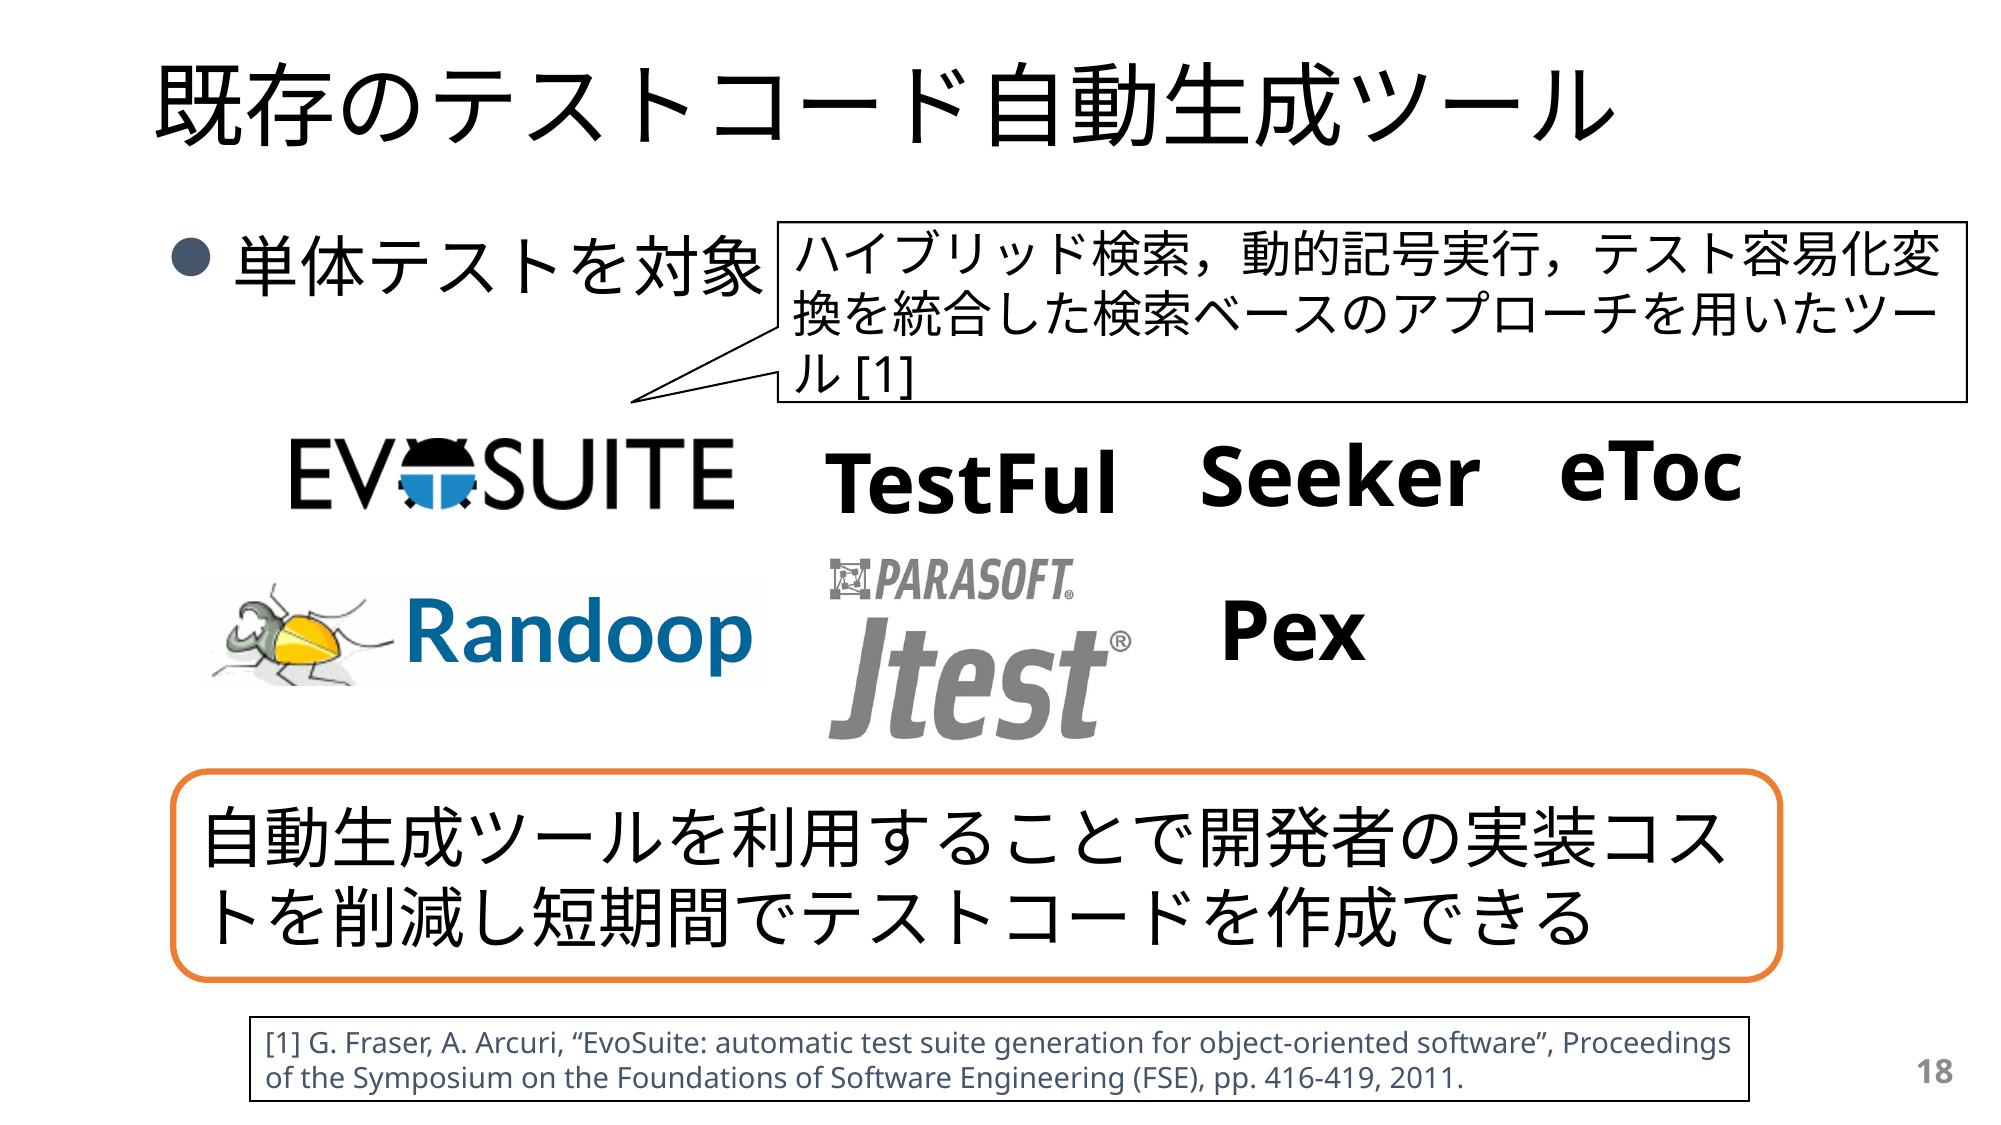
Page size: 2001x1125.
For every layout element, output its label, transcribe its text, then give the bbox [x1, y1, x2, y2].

title 既存のテストコード自動生成ツール [137, 1, 1863, 219]
text_box [1] G. Fraser, A. Arcuri, “EvoSuite: automatic test suite generation for object-oriented software”, Proceedings of the Symposium on the Foundations of Software Engineering (FSE), pp. 416-419, 2011. [249, 1016, 1750, 1102]
text_box Seeker [1184, 416, 1560, 531]
text_box Pex [1203, 569, 1579, 685]
text_box ハイブリッド検索，動的記号実行，テスト容易化変換を統合した検索ベースのアプローチを用いたツール[1] [630, 221, 1968, 404]
picture [291, 438, 734, 510]
text_box eToc [1543, 409, 1919, 525]
picture [820, 555, 1133, 744]
picture [200, 580, 767, 686]
text_box 自動生成ツールを利用することで開発者の実装コストを削減し短期間でテストコードを作成できる [172, 770, 1782, 981]
slide_number 18 [1518, 1042, 1969, 1103]
text_box TestFul [809, 422, 1185, 538]
list 単体テストを対象 [151, 226, 1877, 869]
